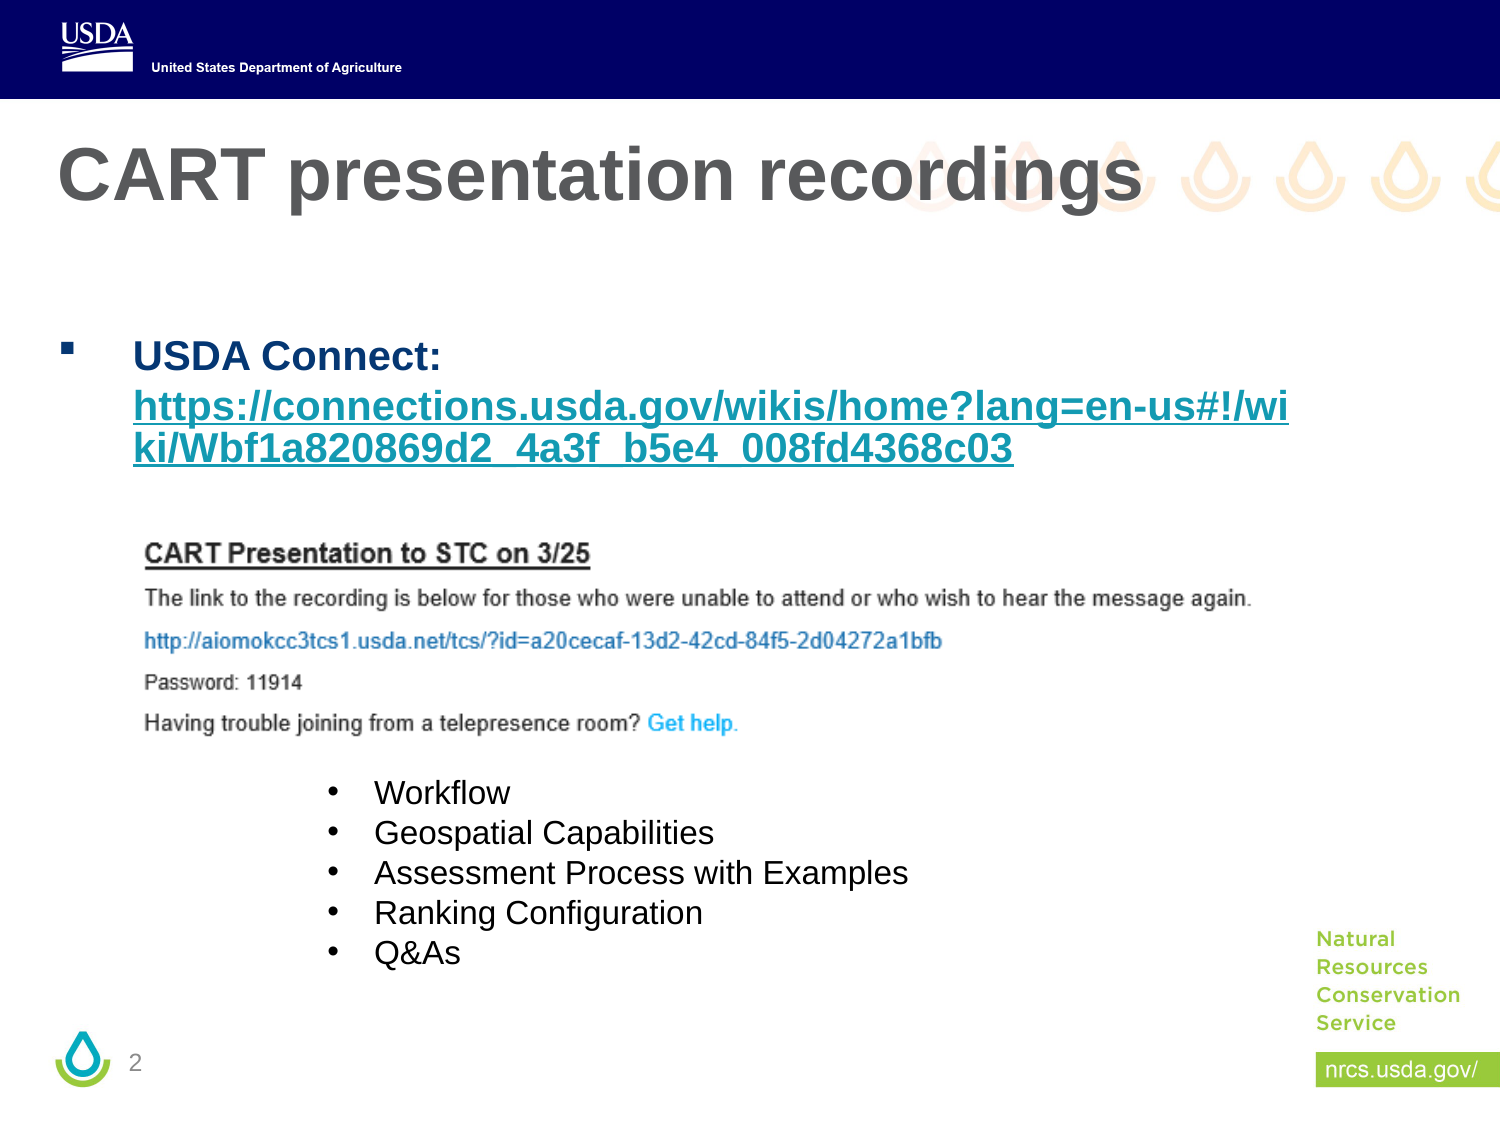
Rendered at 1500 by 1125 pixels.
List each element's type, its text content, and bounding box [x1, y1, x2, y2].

picture [0, 0, 1500, 1125]
title CART presentation recordings [42, 92, 1393, 248]
text_box Workflow Geospatial Capabilities Assessment Process with Examples Ranking Configuration Q&As [312, 763, 1000, 979]
list USDA Connect: https://connections.usda.gov/wikis/home?lang=en-us#!/wiki/Wbf1a820869d2_4a3f_b5e4_008fd4368c03 [42, 262, 1312, 563]
slide_number 2 [113, 1031, 464, 1091]
